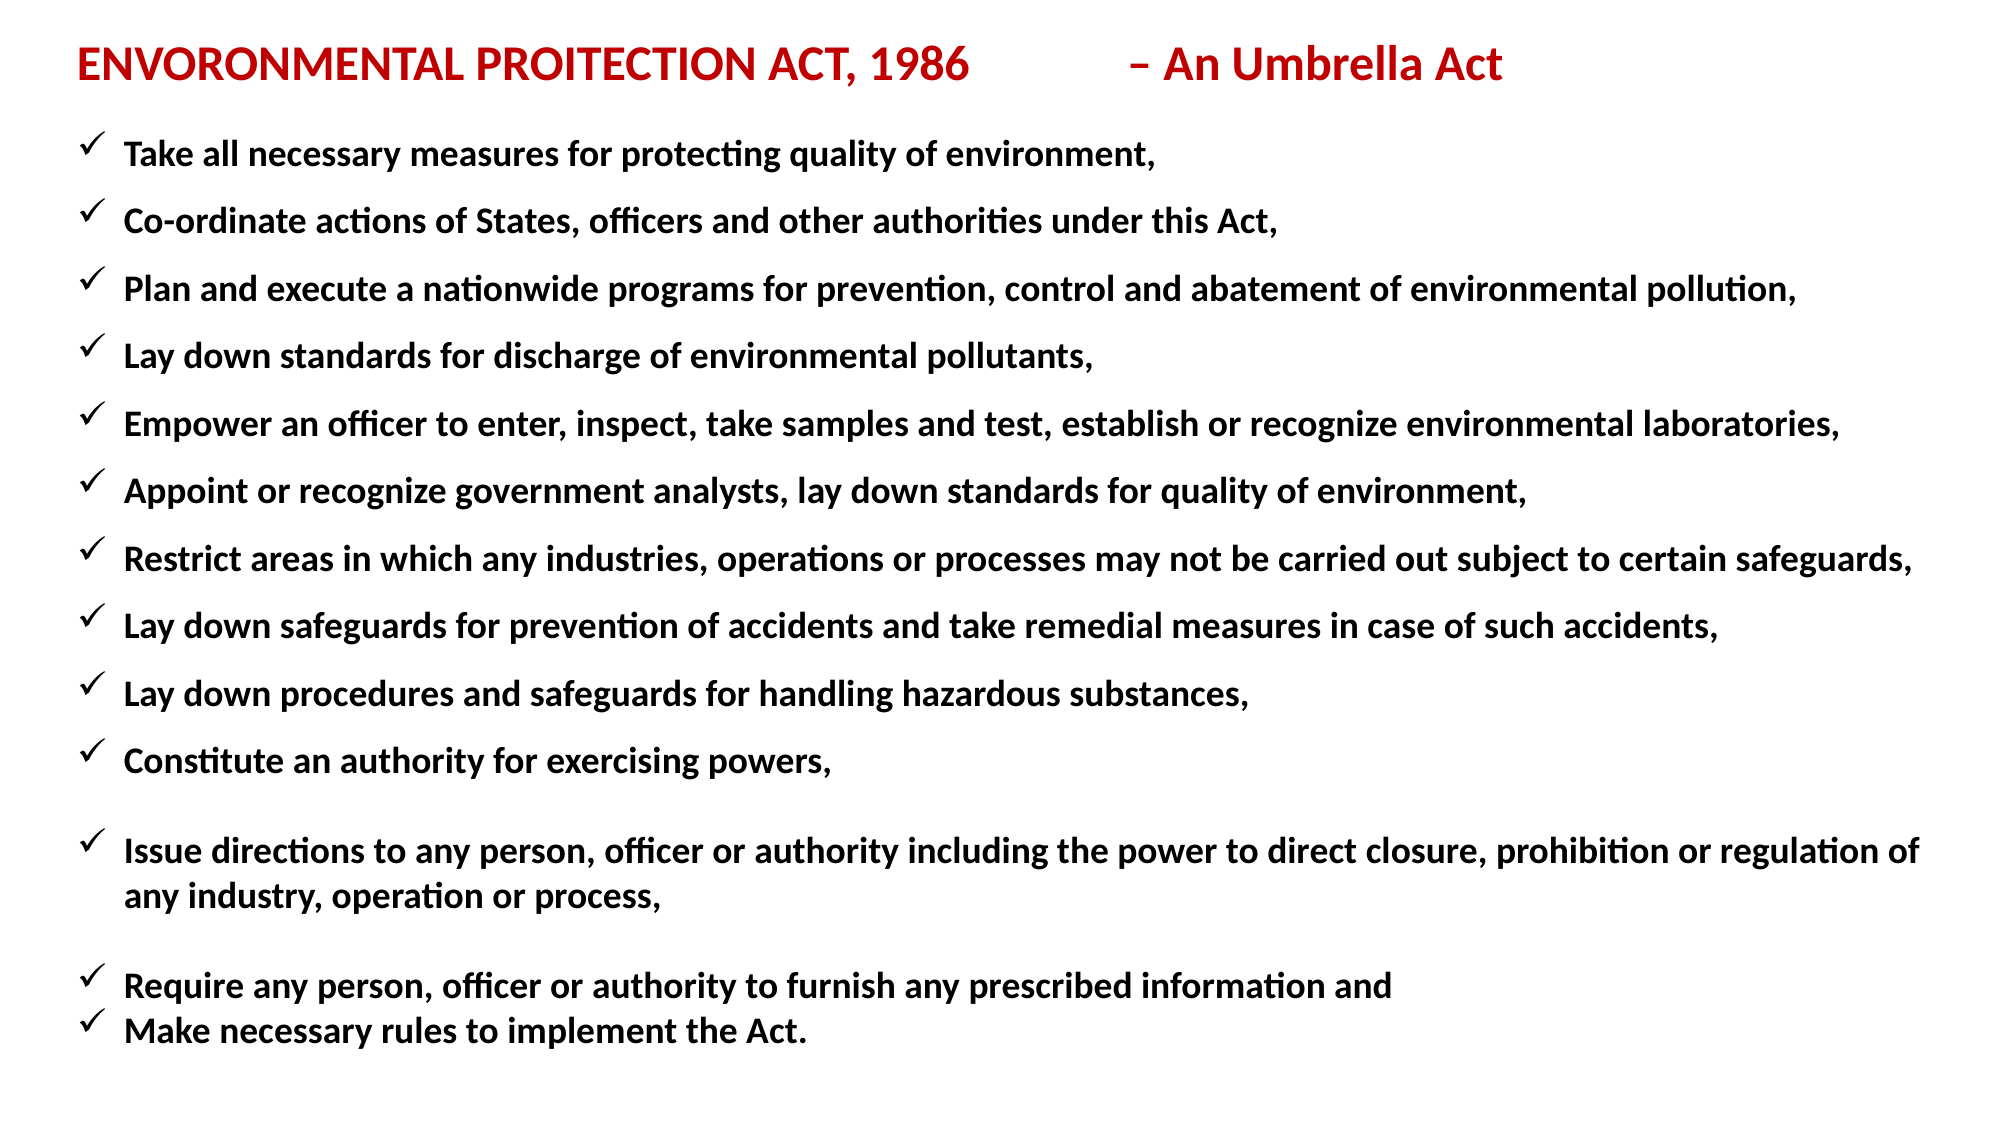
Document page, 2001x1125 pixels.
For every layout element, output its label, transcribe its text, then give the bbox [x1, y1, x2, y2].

text_box ENVORONMENTAL PROITECTION ACT, 1986 – An Umbrella Act [62, 22, 1798, 98]
text_box Take all necessary measures for protecting quality of environment, Co-ordinate actions of States, officers and other authorities under this Act, Plan and execute a nationwide programs for prevention, control and abatement of environmental pollution, Lay down standards for discharge of environmental pollutants, Empower an officer to enter, inspect, take samples and test, establish or recognize environmental laboratories, Appoint or recognize government analysts, lay down standards for quality of environment, Restrict areas in which any industries, operations or processes may not be carried out subject to certain safeguards, Lay down safeguards for prevention of accidents and take remedial measures in case of such accidents, Lay down procedures and safeguards for handling hazardous substances, Constitute an authority for exercising powers, Issue directions to any person, officer or authority including the power to direct closure, prohibition or regulation of any industry, operation or process, Require any person, officer or authority to furnish any prescribed information and Make necessary rules to implement the Act. [62, 99, 1973, 1059]
